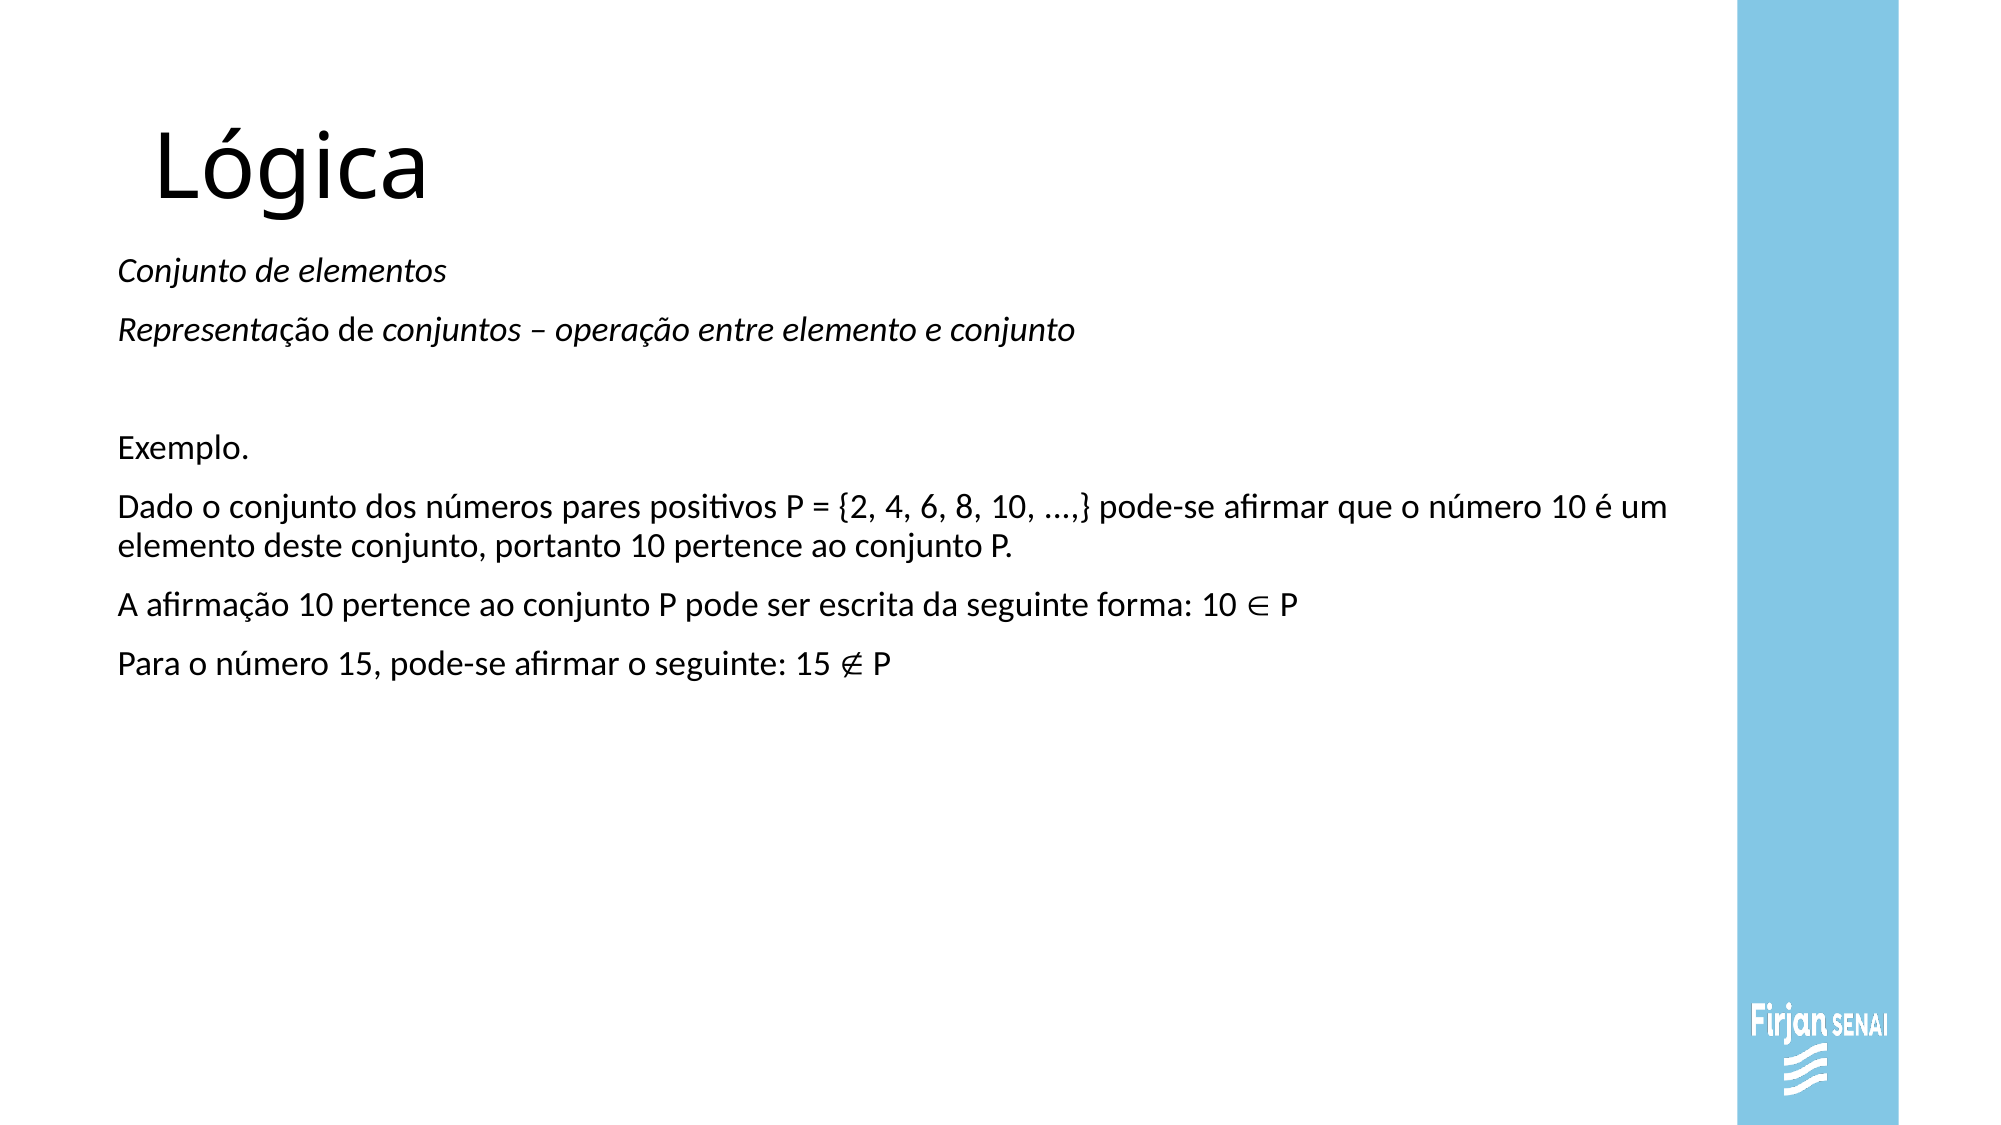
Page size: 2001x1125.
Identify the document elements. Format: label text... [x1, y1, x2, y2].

picture [1747, 999, 1889, 1097]
list Conjunto de elementos Representação de conjuntos – operação entre elemento e conjunto Exemplo. Dado o conjunto dos números pares positivos P = {2, 4, 6, 8, 10, ...,} pode-se afirmar que o número 10 é um elemento deste conjunto, portanto 10 pertence ao conjunto P. A afirmação 10 pertence ao conjunto P pode ser escrita da seguinte forma: 10  P Para o número 15, pode-se afirmar o seguinte: 15  P [102, 244, 1686, 959]
text_box [1736, 0, 1900, 1125]
title Lógica [137, 59, 1721, 278]
